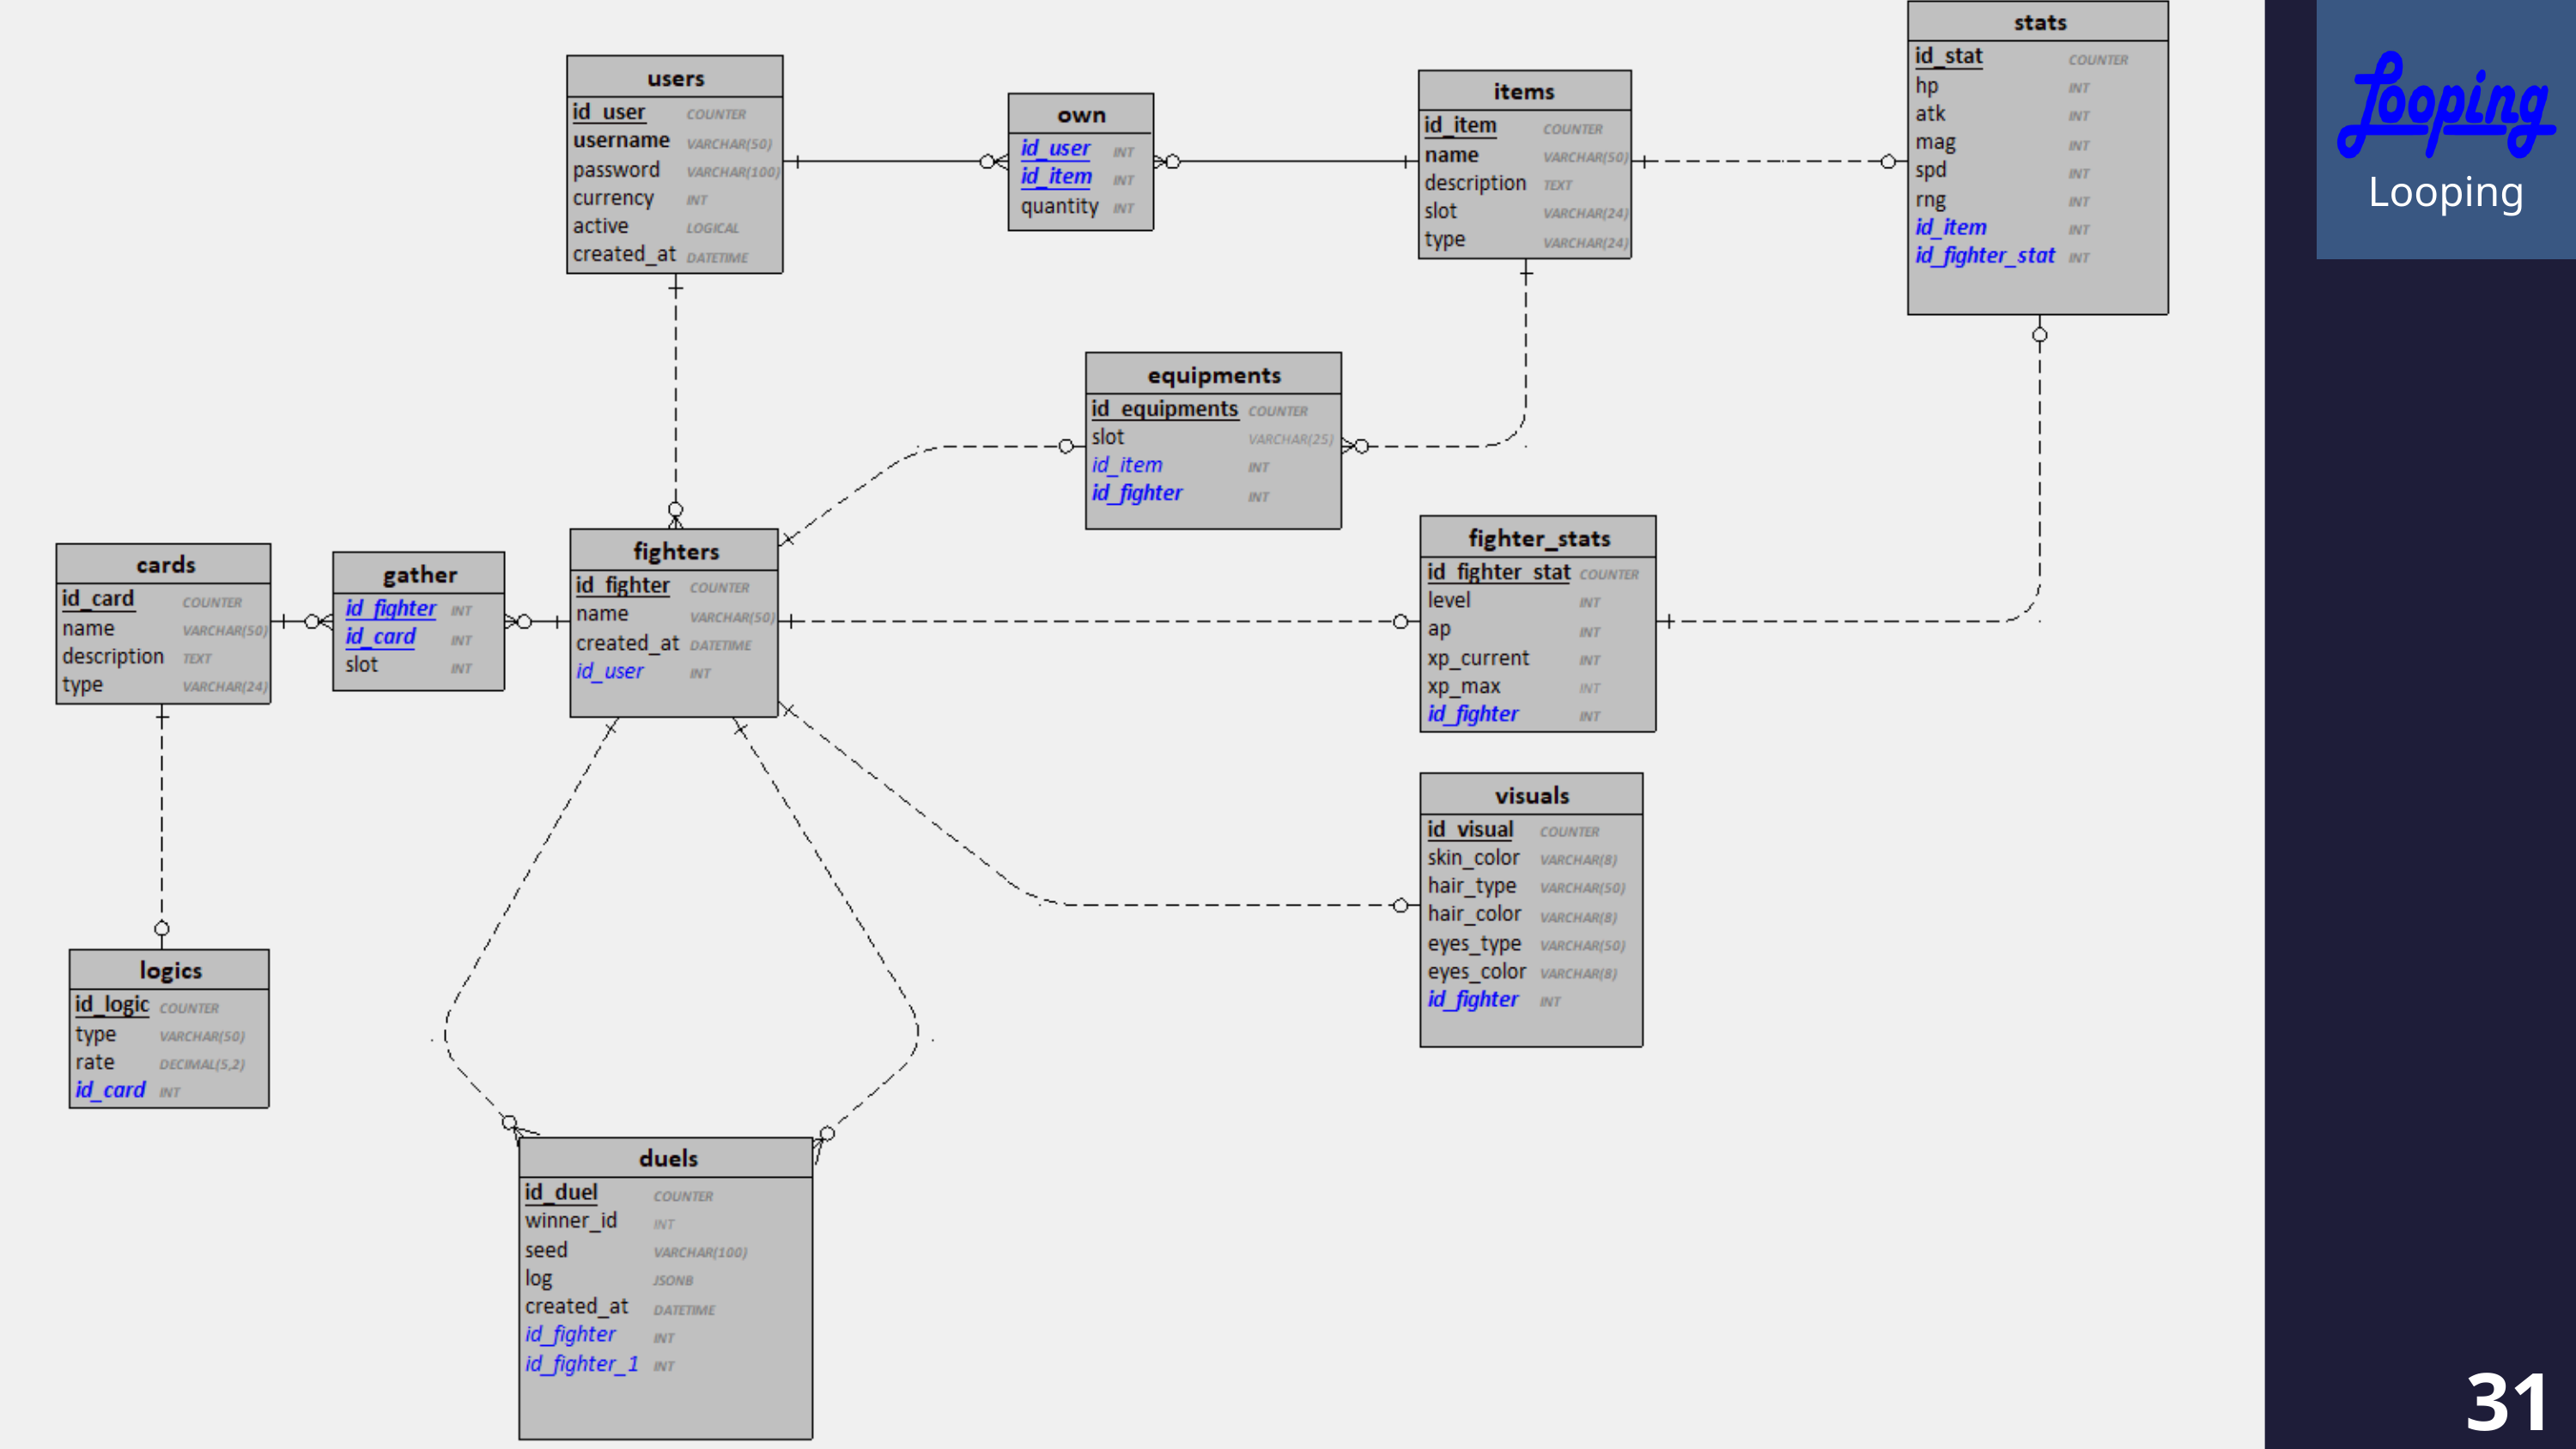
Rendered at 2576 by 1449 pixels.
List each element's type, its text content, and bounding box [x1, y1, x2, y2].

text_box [2316, 0, 2576, 260]
text_box 31 [2445, 1337, 2576, 1446]
text_box [0, 0, 2265, 1449]
